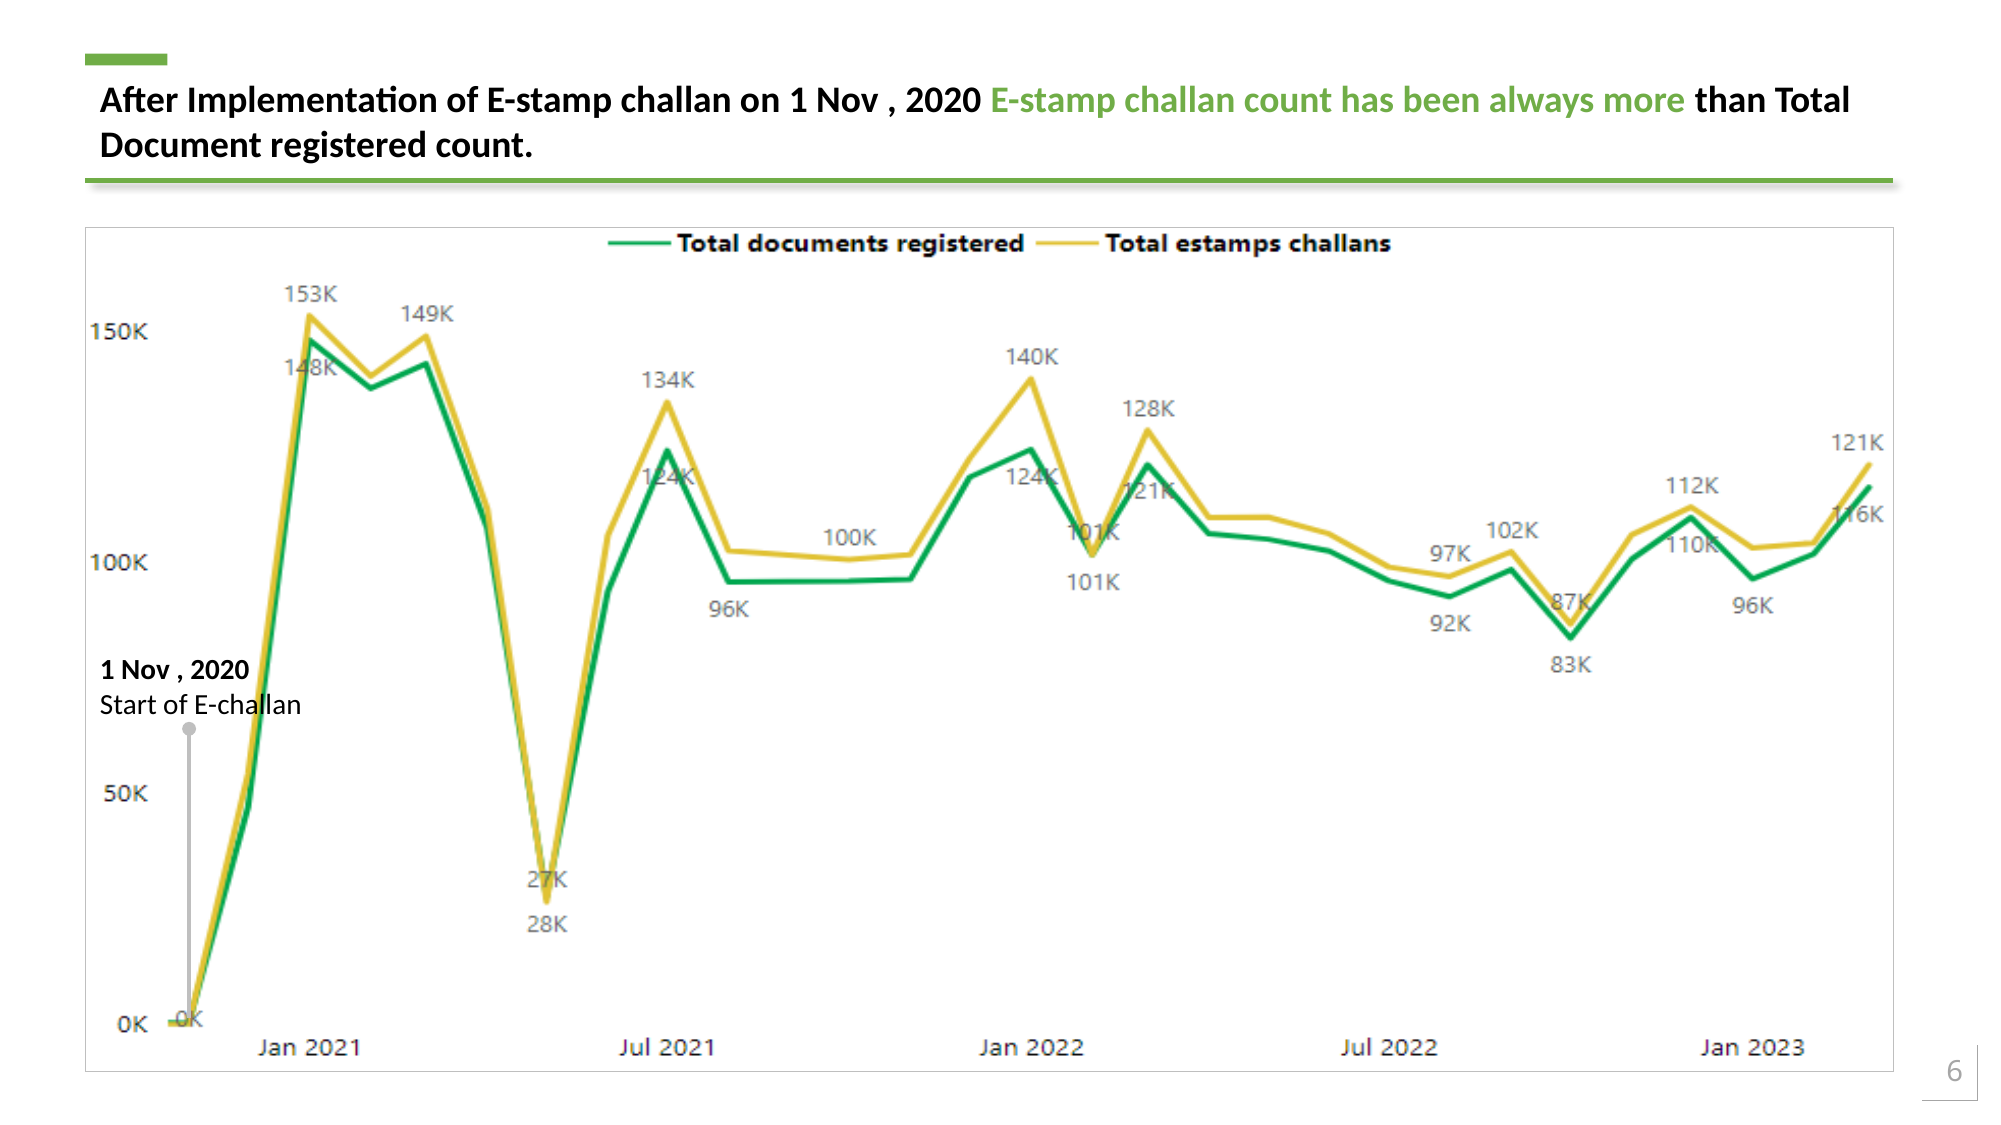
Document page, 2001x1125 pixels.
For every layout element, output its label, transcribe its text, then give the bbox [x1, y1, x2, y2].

picture [85, 227, 1894, 1072]
text_box [84, 53, 168, 66]
slide_number 6 [1894, 1042, 1978, 1103]
text_box After Implementation of E-stamp challan on 1 Nov , 2020 E-stamp challan count has been always more than Total Document registered count. [85, 67, 1894, 173]
